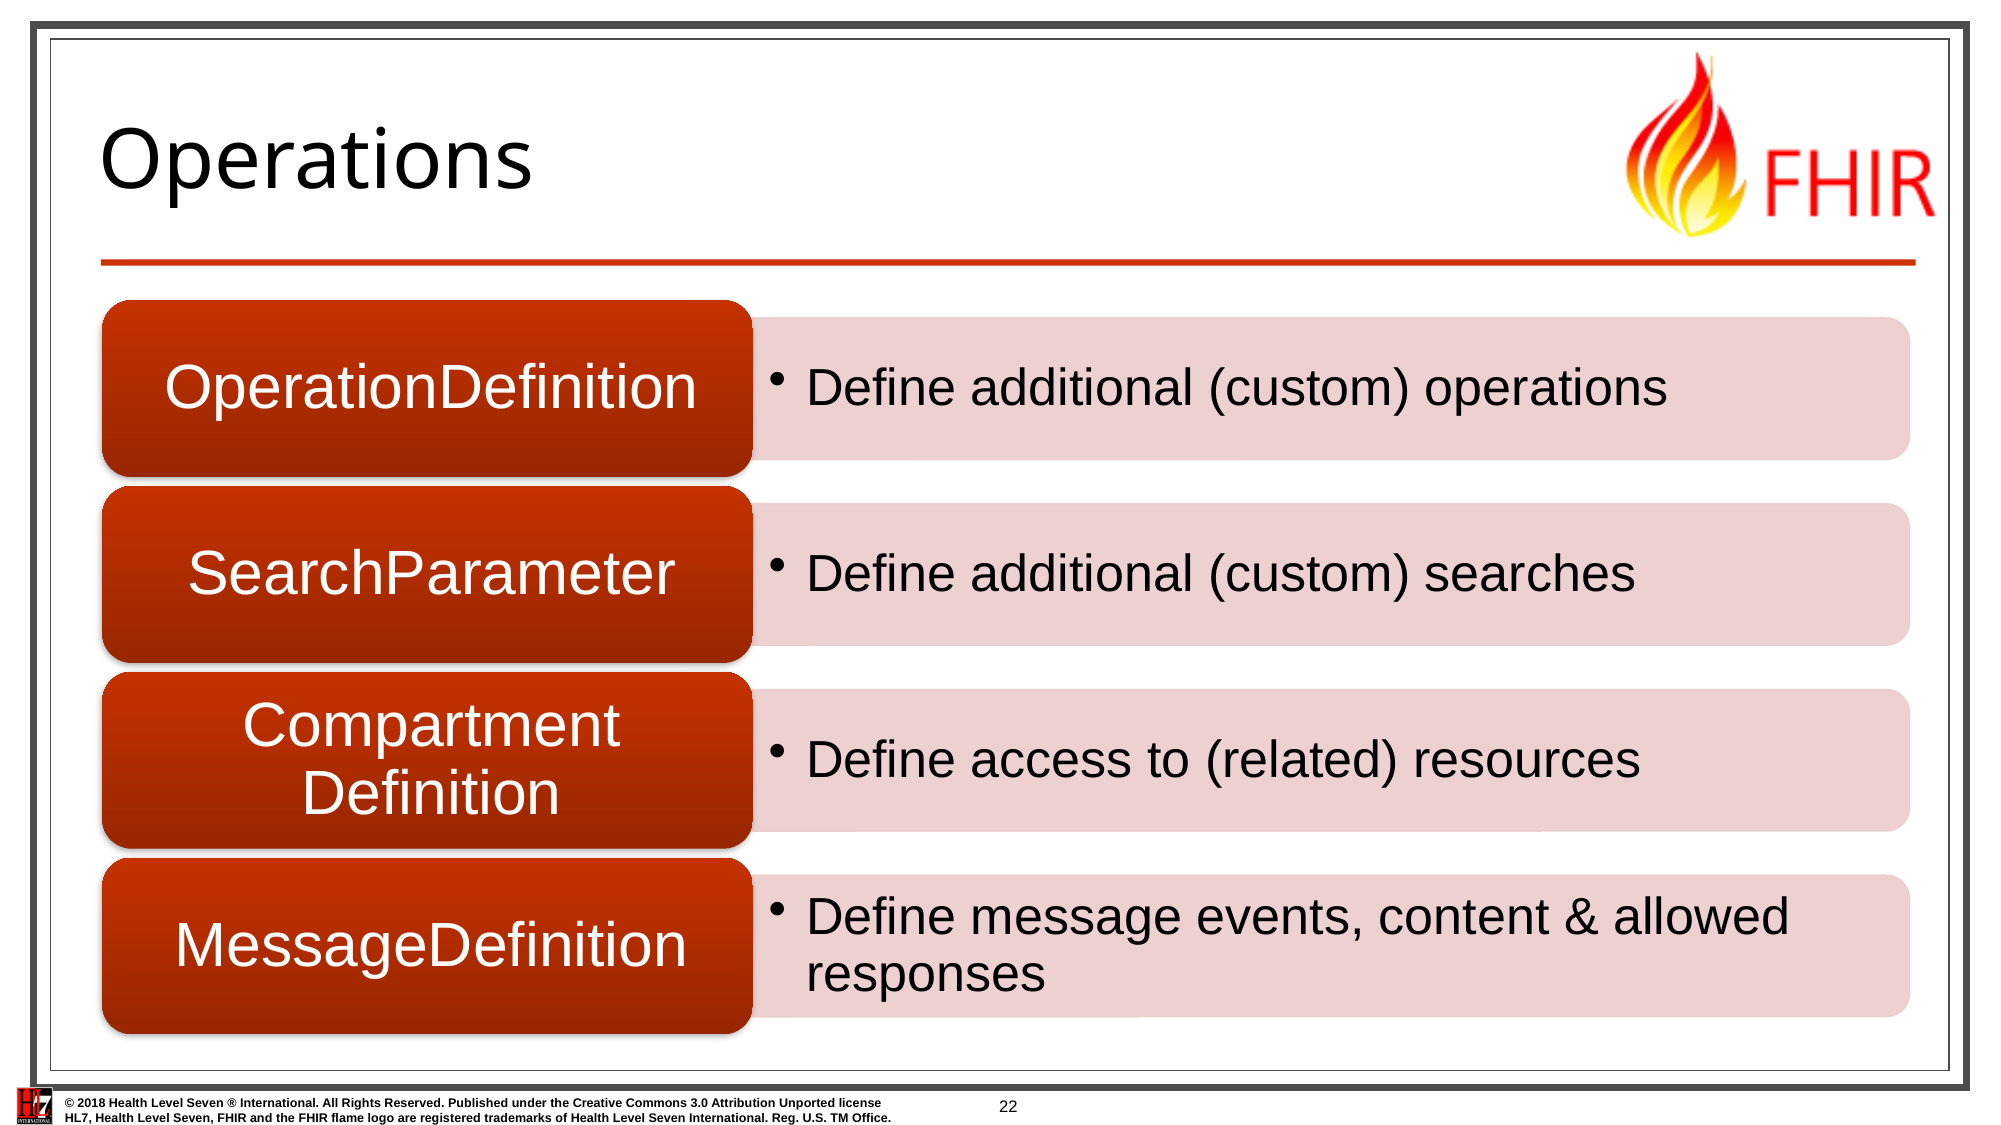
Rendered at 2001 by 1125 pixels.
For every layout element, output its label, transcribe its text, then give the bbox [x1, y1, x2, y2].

picture [16, 1087, 53, 1125]
picture [1613, 41, 1948, 247]
slide_number 22 [949, 1087, 1067, 1125]
title Operations [83, 77, 1614, 213]
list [102, 299, 1910, 1036]
